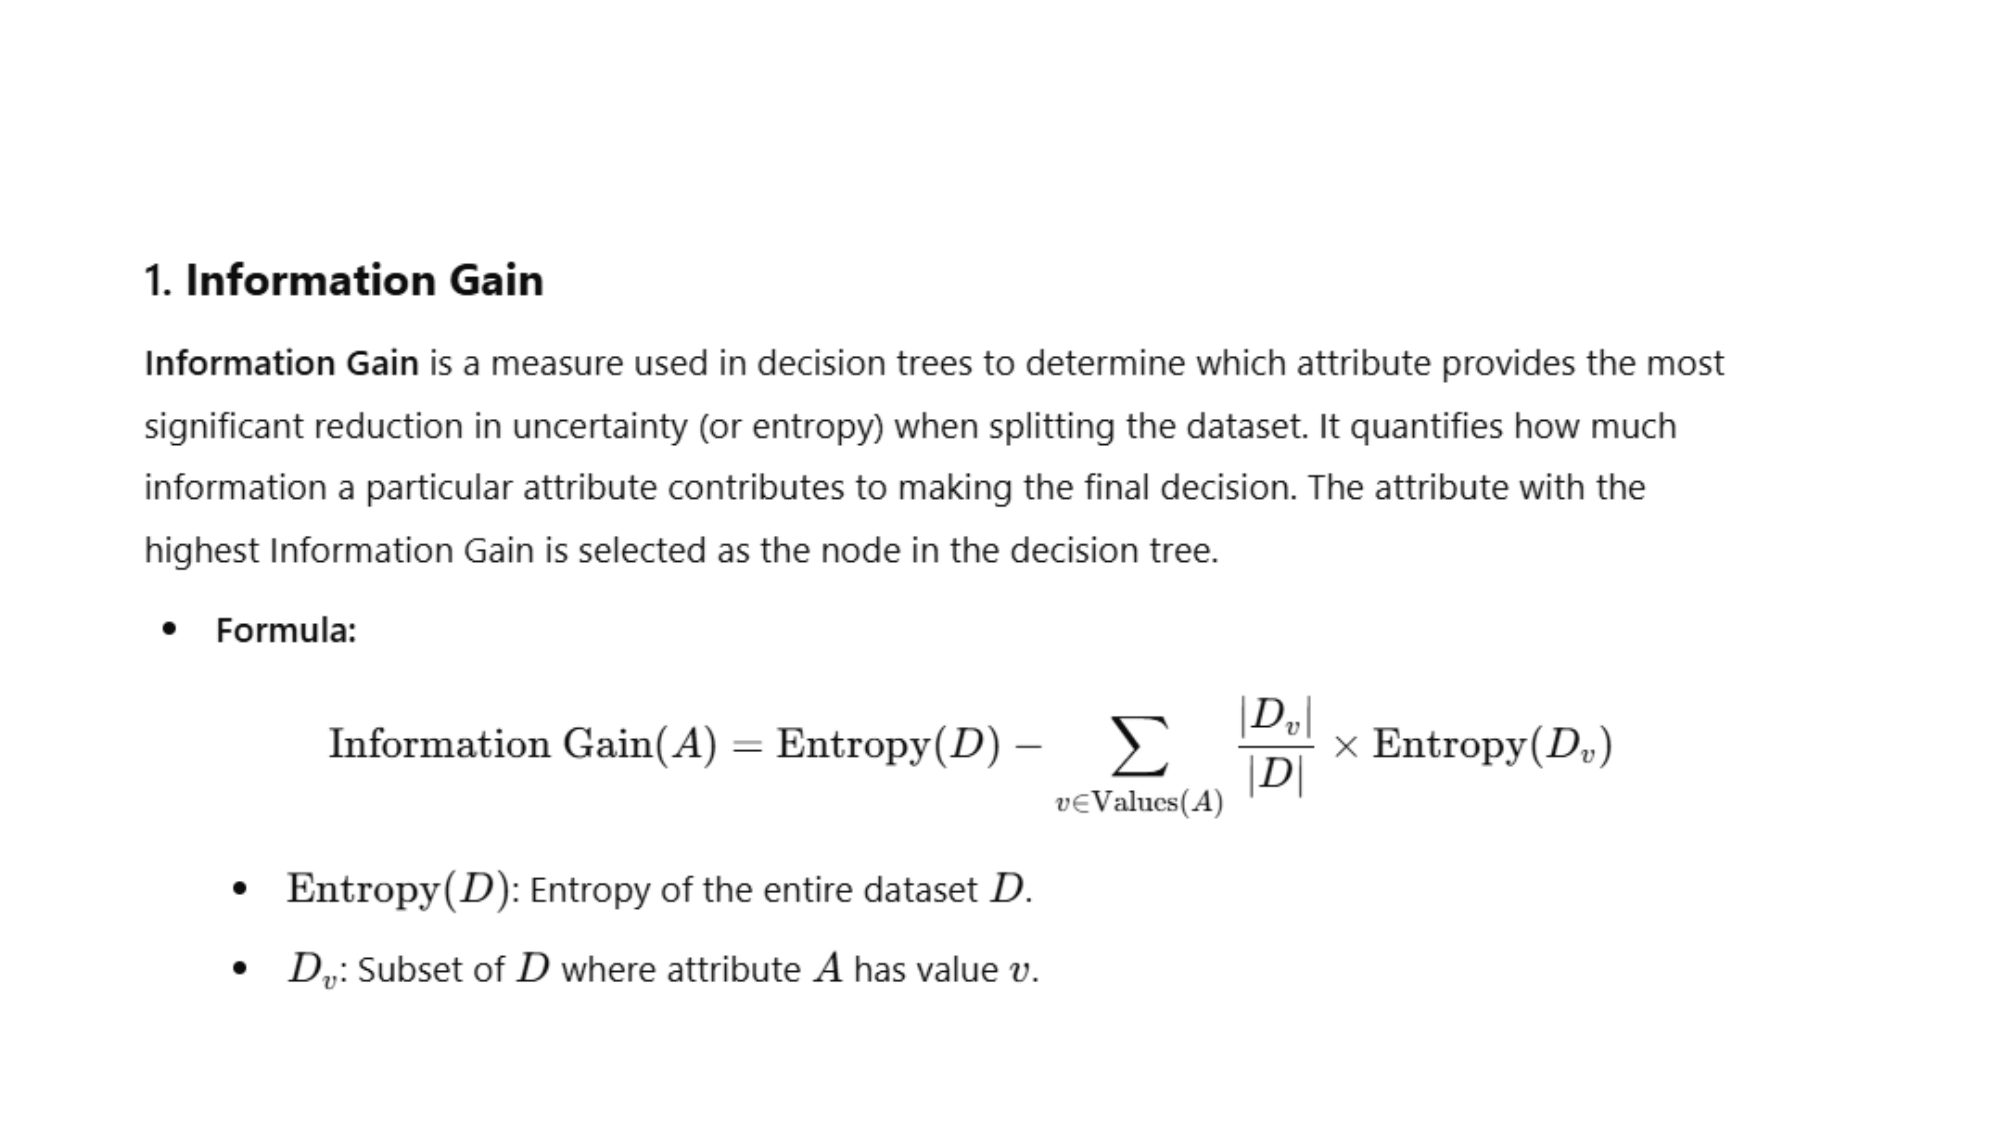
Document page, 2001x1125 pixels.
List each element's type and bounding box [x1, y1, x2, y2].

picture [102, 227, 1884, 1034]
